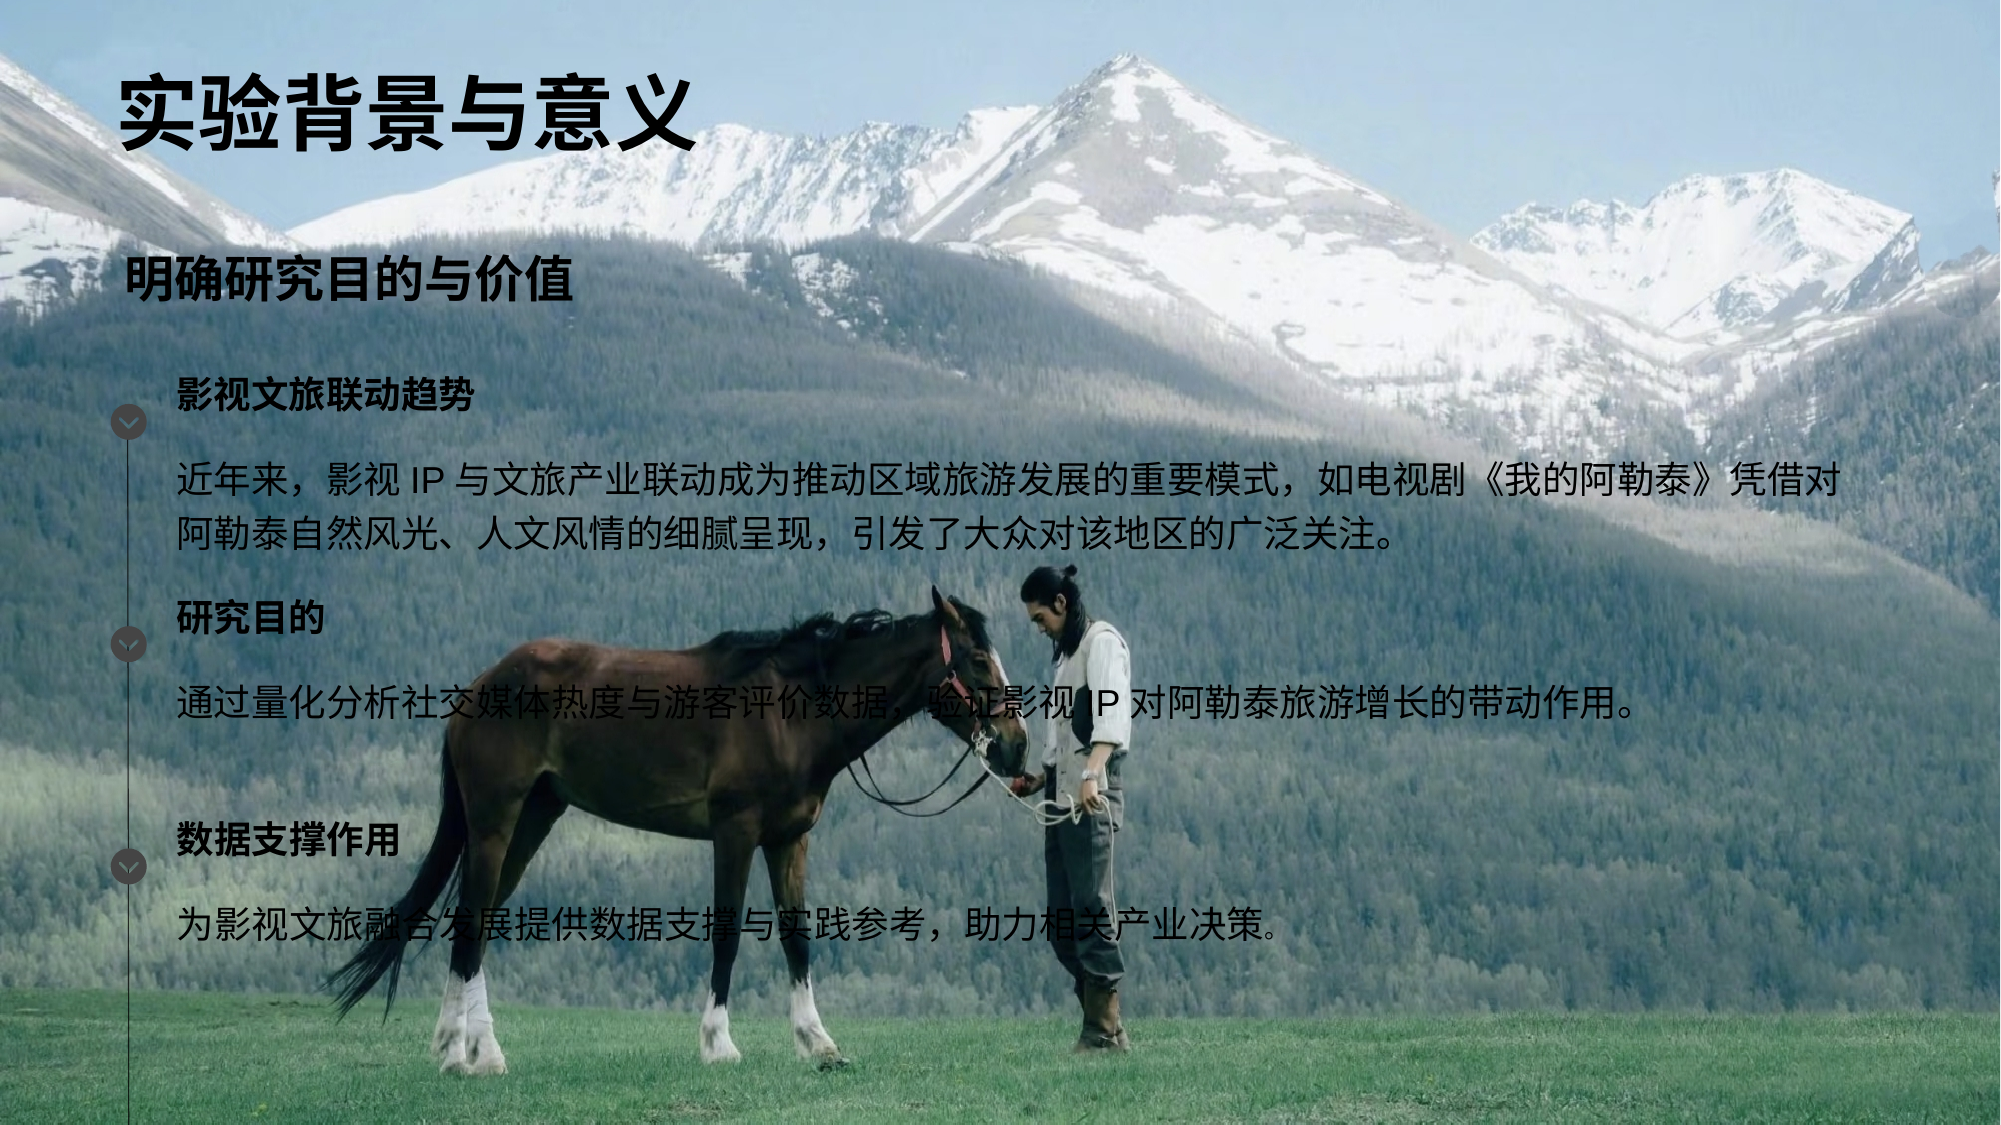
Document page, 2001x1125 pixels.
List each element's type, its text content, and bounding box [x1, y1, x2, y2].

title 实验背景与意义 [107, 20, 1891, 170]
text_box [110, 217, 1881, 1125]
picture [0, 0, 2001, 1125]
